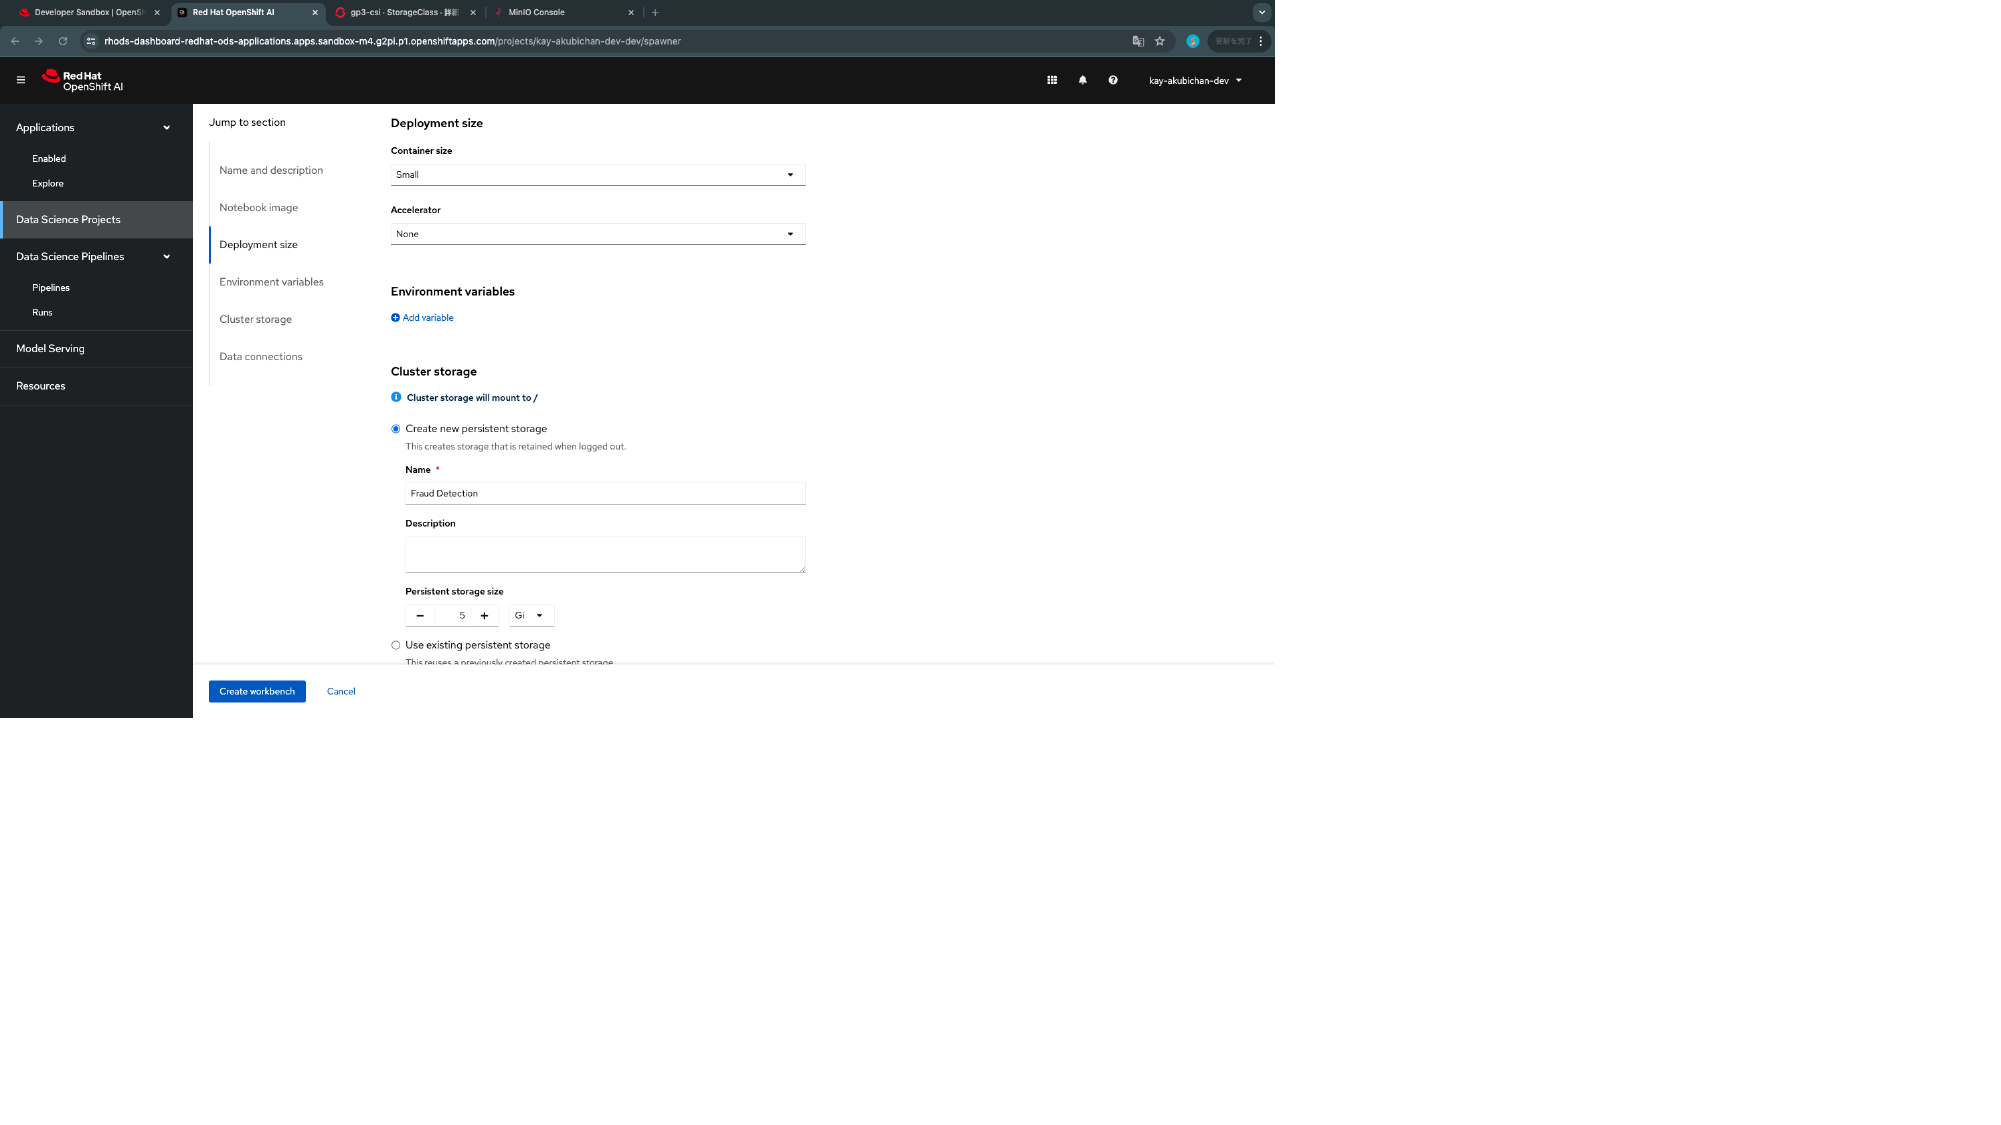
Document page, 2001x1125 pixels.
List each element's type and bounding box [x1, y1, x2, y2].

picture [0, 0, 1276, 718]
